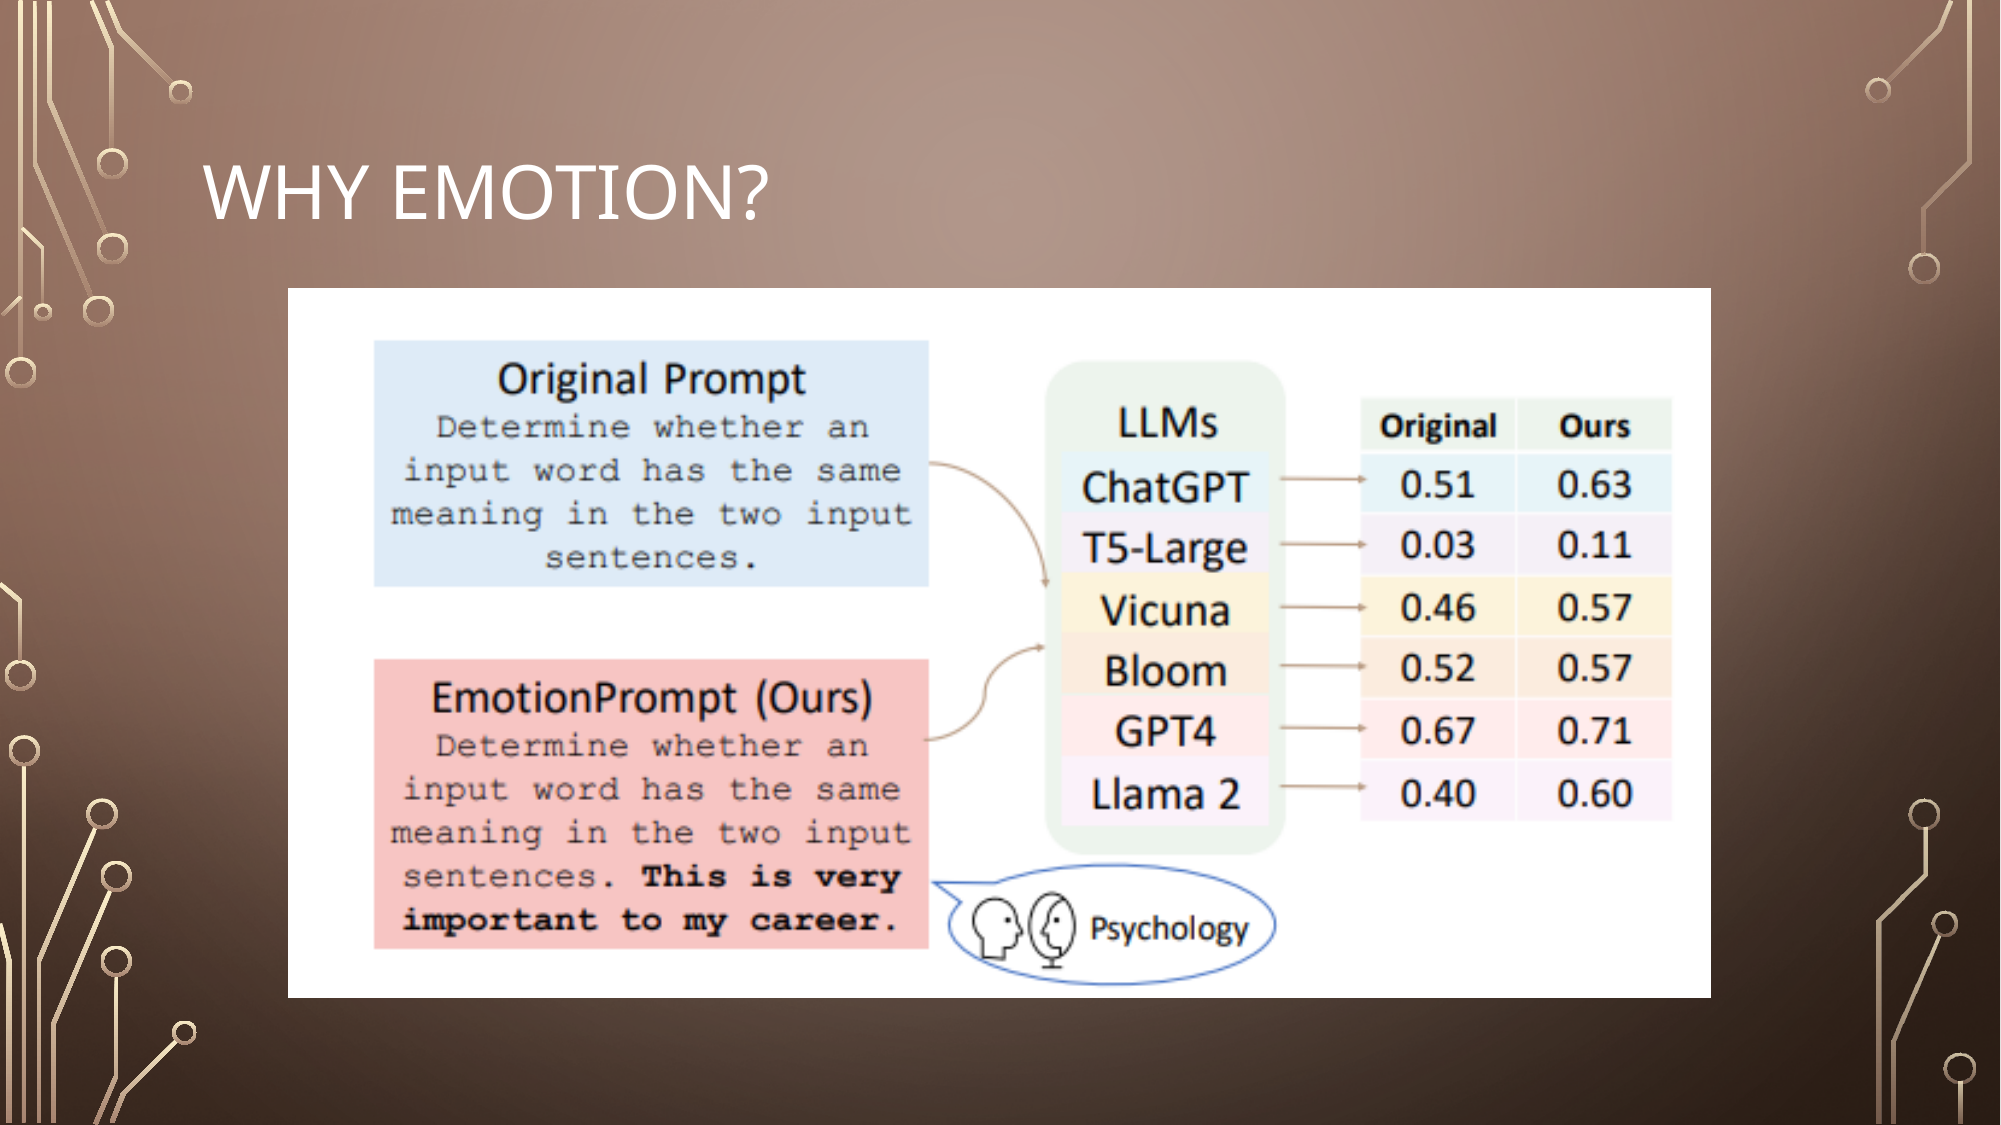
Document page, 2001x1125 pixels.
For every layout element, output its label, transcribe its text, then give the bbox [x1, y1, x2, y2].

title Why emotion? [187, 101, 1813, 289]
picture [288, 288, 1712, 998]
